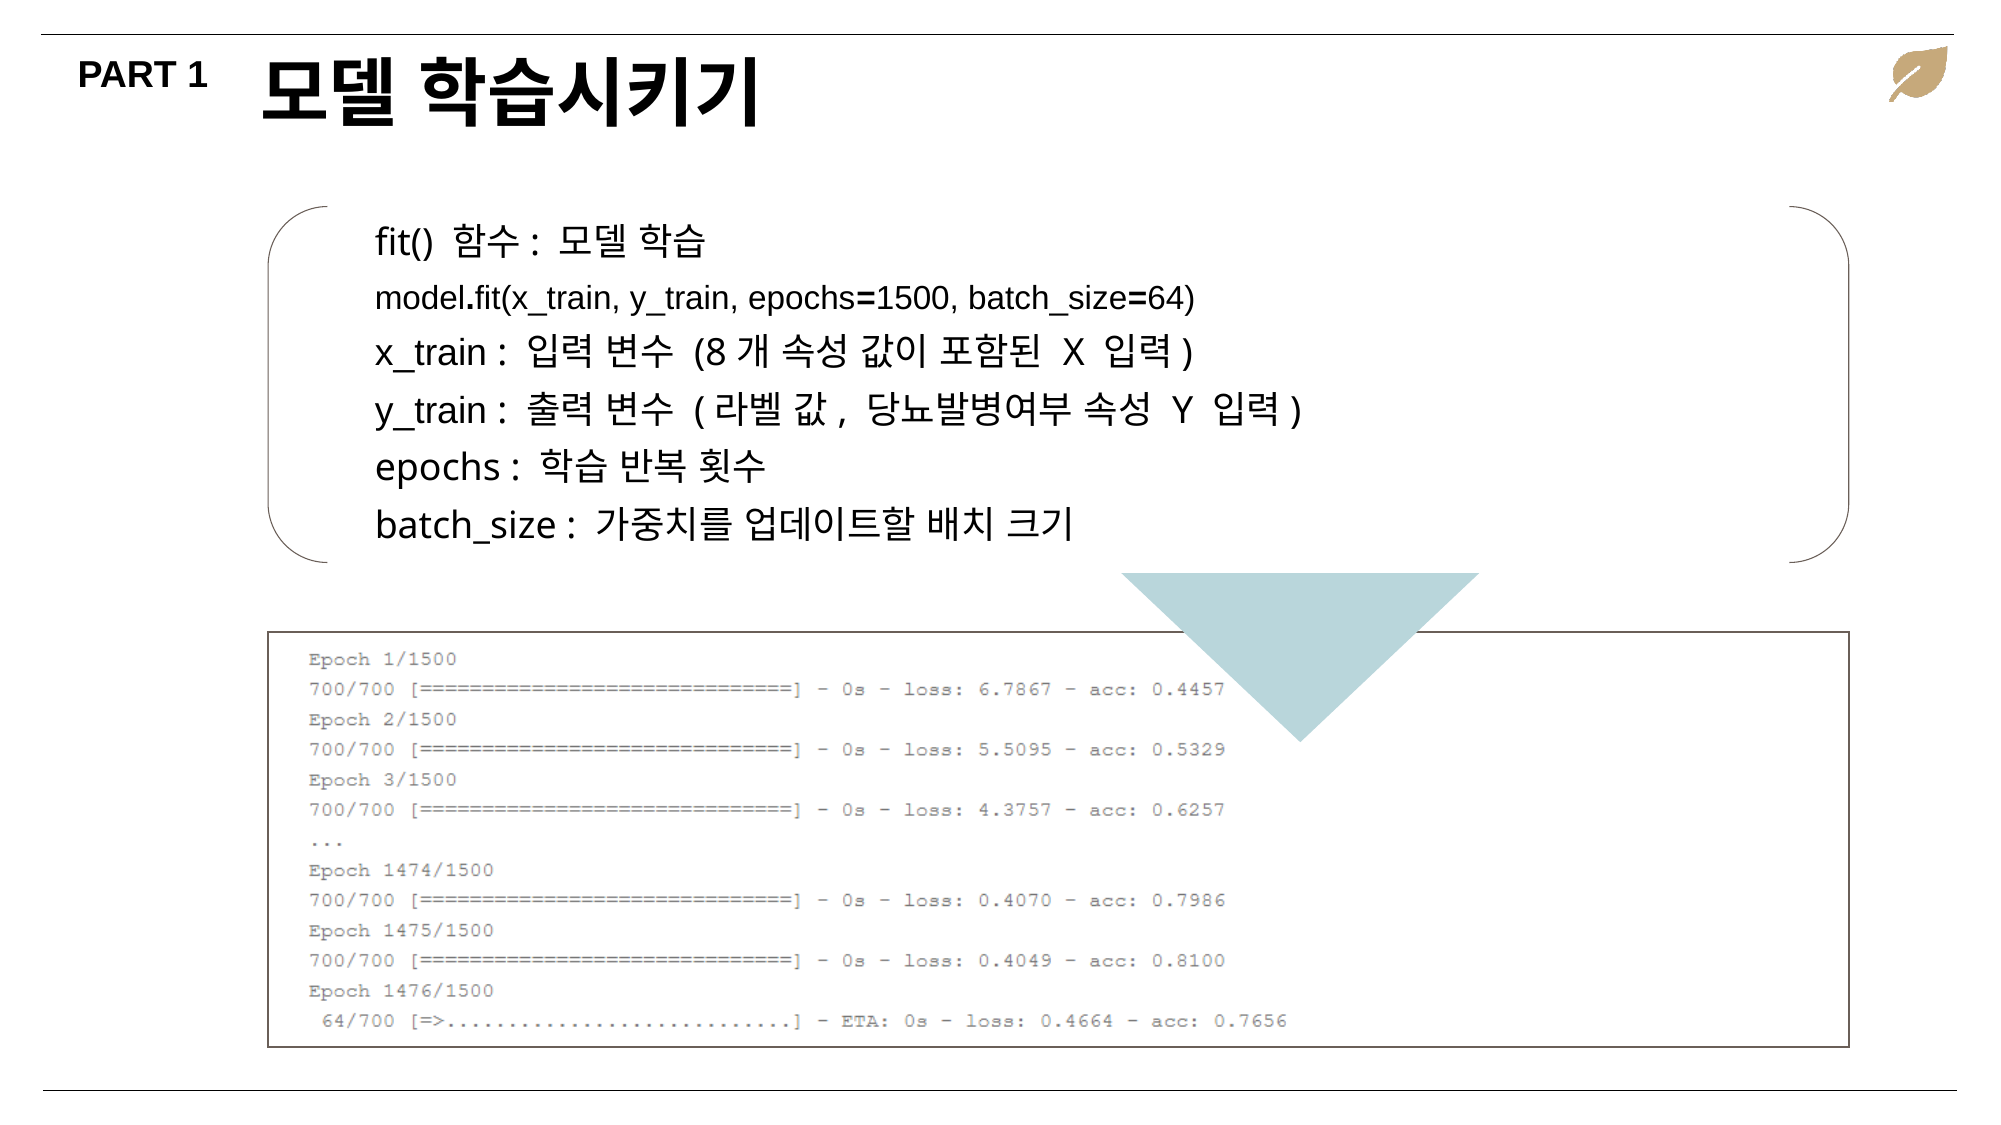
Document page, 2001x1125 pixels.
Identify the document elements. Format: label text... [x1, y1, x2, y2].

picture [1878, 34, 1957, 113]
picture [297, 635, 1301, 1042]
text_box [267, 631, 1850, 1048]
text_box [267, 205, 1850, 564]
text_box [1118, 572, 1482, 743]
text_box 모델 학습시키기 [245, 37, 1349, 143]
text_box fit() 함수: 모델 학습 model.fit(x_train, y_train, epochs=1500, batch_size=64) x_train : 입력 변수 (8개 속성 값이 포함된 X 입력) y_train : 출력 변수 (라벨 값, 당뇨발병여부 속성 Y 입력) epochs : 학습 반복 횟수 batch_size : 가중치를 업데이트할 배치 크기 [360, 210, 1757, 554]
text_box PART 1 [62, 42, 224, 103]
